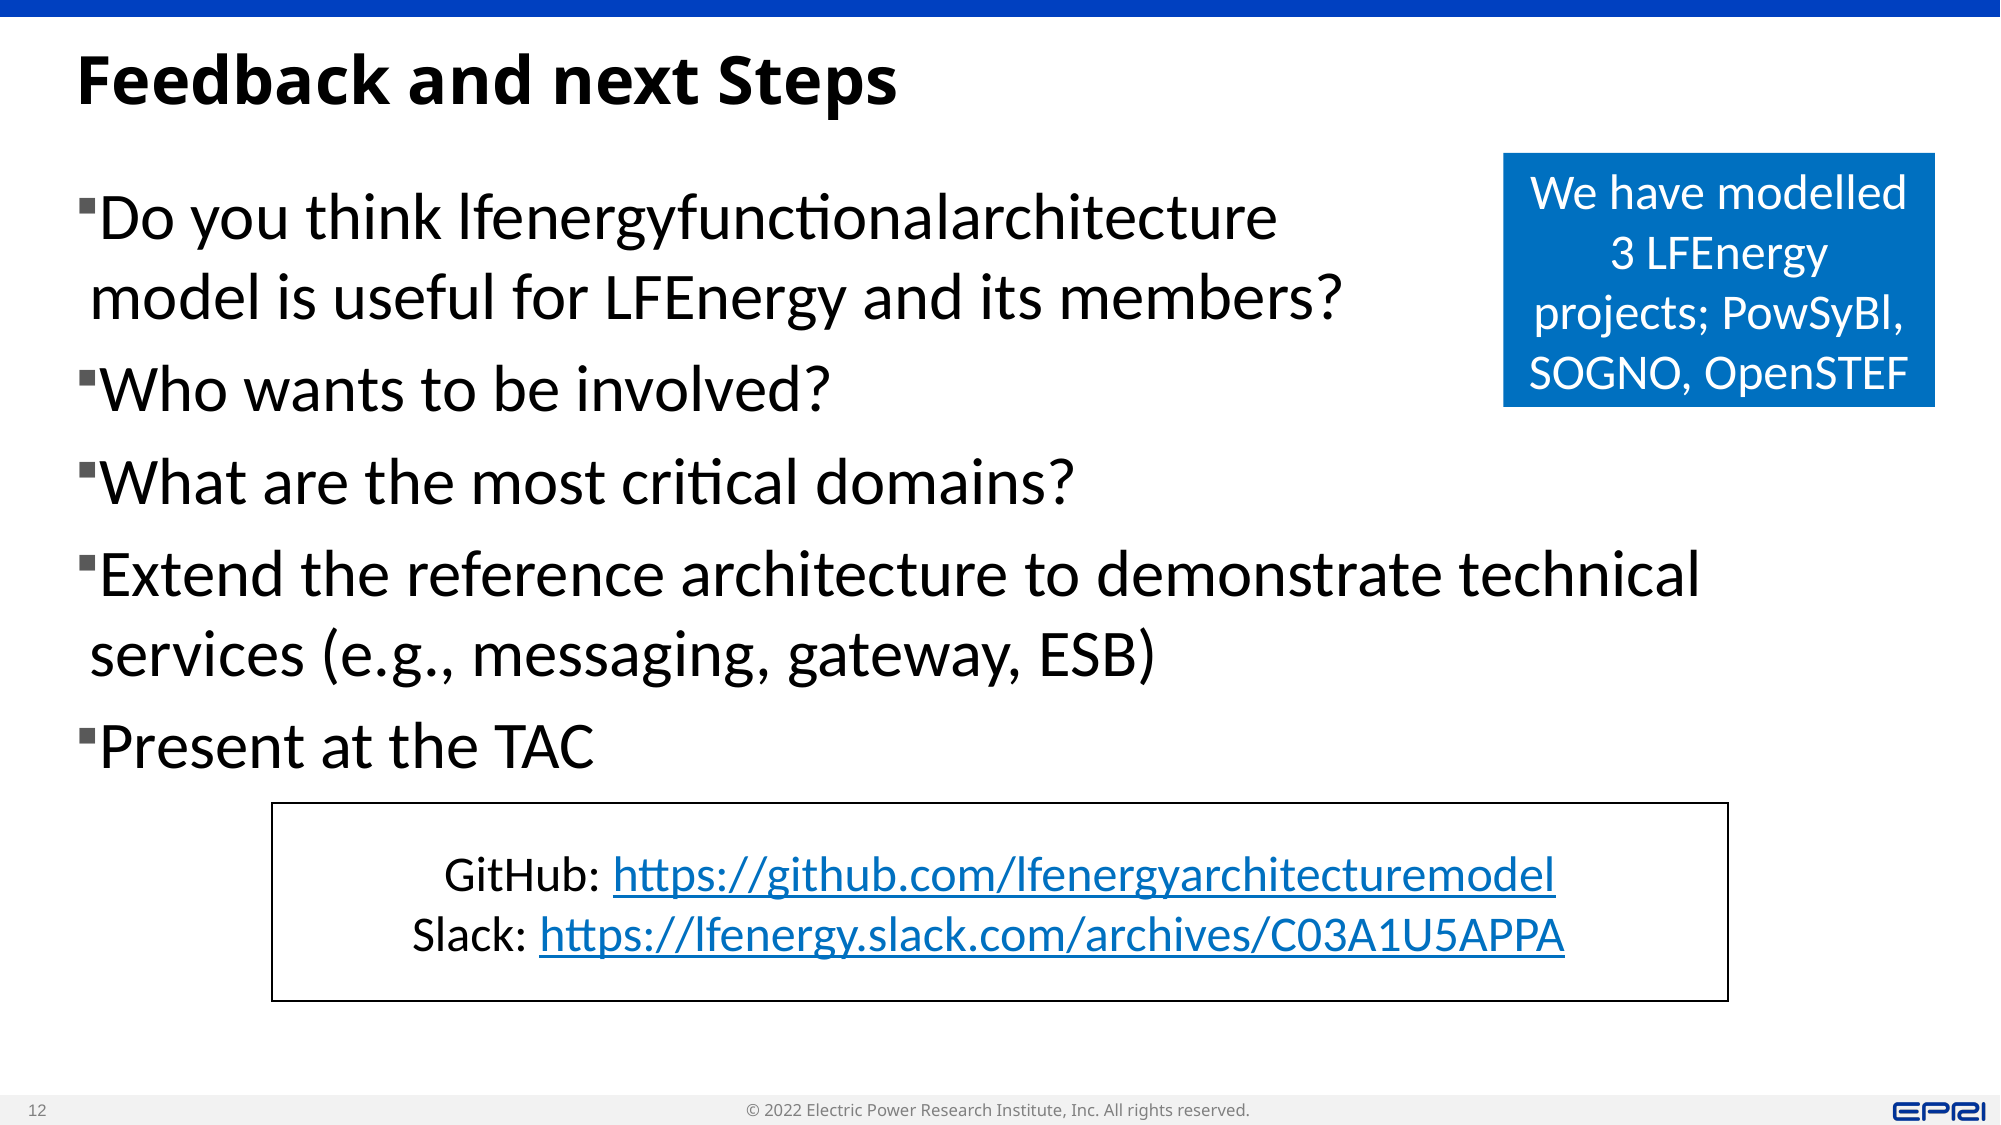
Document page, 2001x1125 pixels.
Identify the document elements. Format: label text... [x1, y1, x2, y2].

title Feedback and next Steps [59, 29, 1936, 151]
text_box We have modelled 3 LFEnergy projects; PowSyBl, SOGNO, OpenSTEF [1503, 152, 1935, 407]
picture [1892, 1102, 1986, 1121]
list Do you think lfenergyfunctionalarchitecture model is useful for LFEnergy and its members? Who wants to be involved? What are the most critical domains? Extend the reference architecture to demonstrate technical services (e.g., messaging, gateway, ESB) Present at the TAC [59, 164, 1936, 1051]
text_box GitHub: https://github.com/lfenergyarchitecturemodel Slack: https://lfenergy.slack.com/archives/C03A1U5APPA [271, 802, 1729, 1002]
